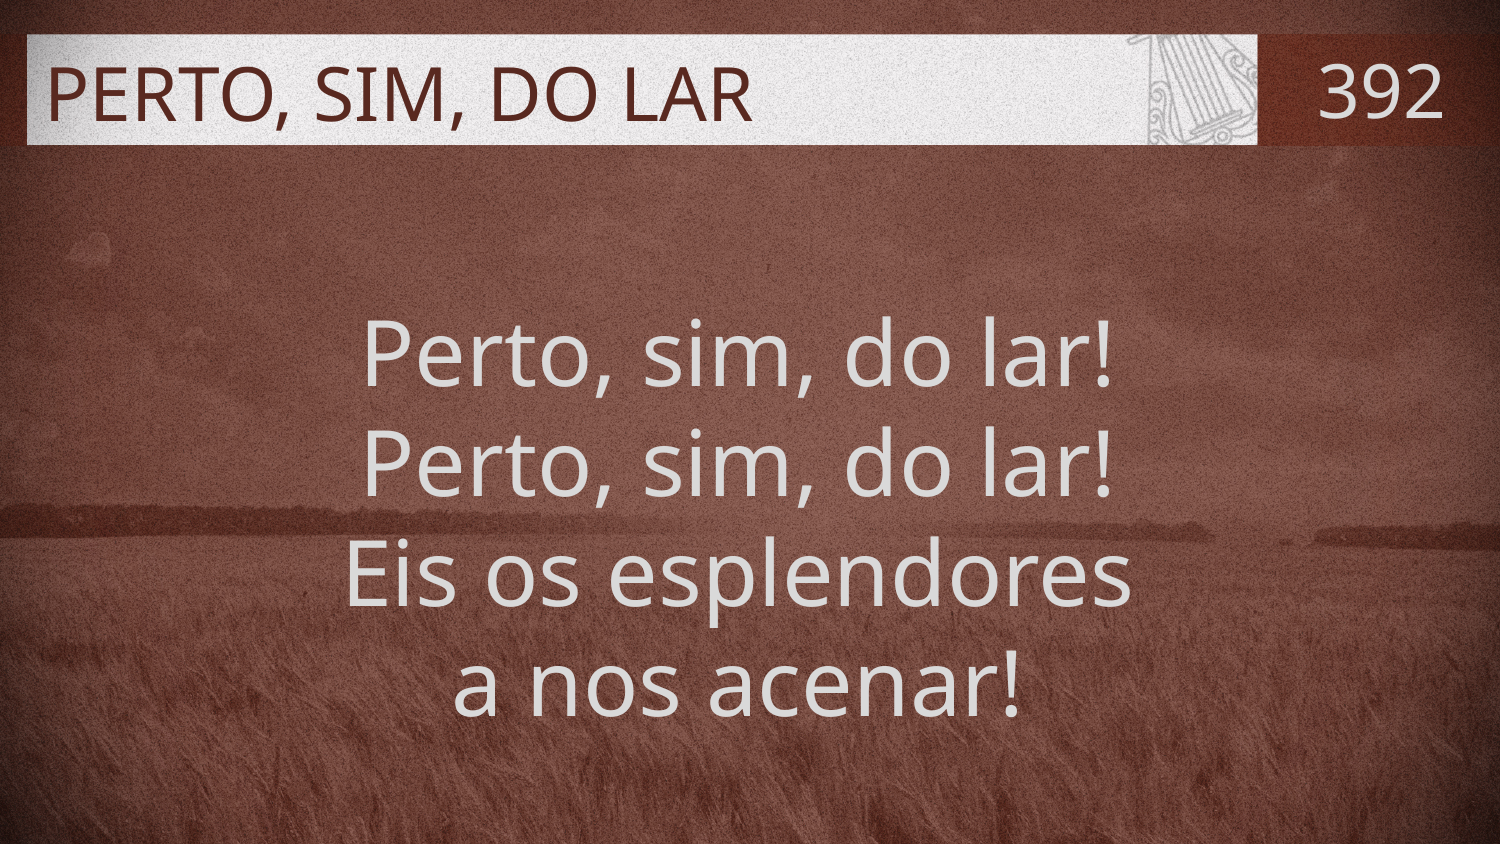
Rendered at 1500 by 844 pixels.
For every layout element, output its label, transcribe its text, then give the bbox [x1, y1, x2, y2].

picture [0, 0, 1500, 185]
title PERTO, SIM, DO LAR [29, 33, 1258, 151]
list 392 [1281, 36, 1483, 143]
list Perto, sim, do lar! Perto, sim, do lar! Eis os esplendores a nos acenar! [0, 185, 1500, 844]
